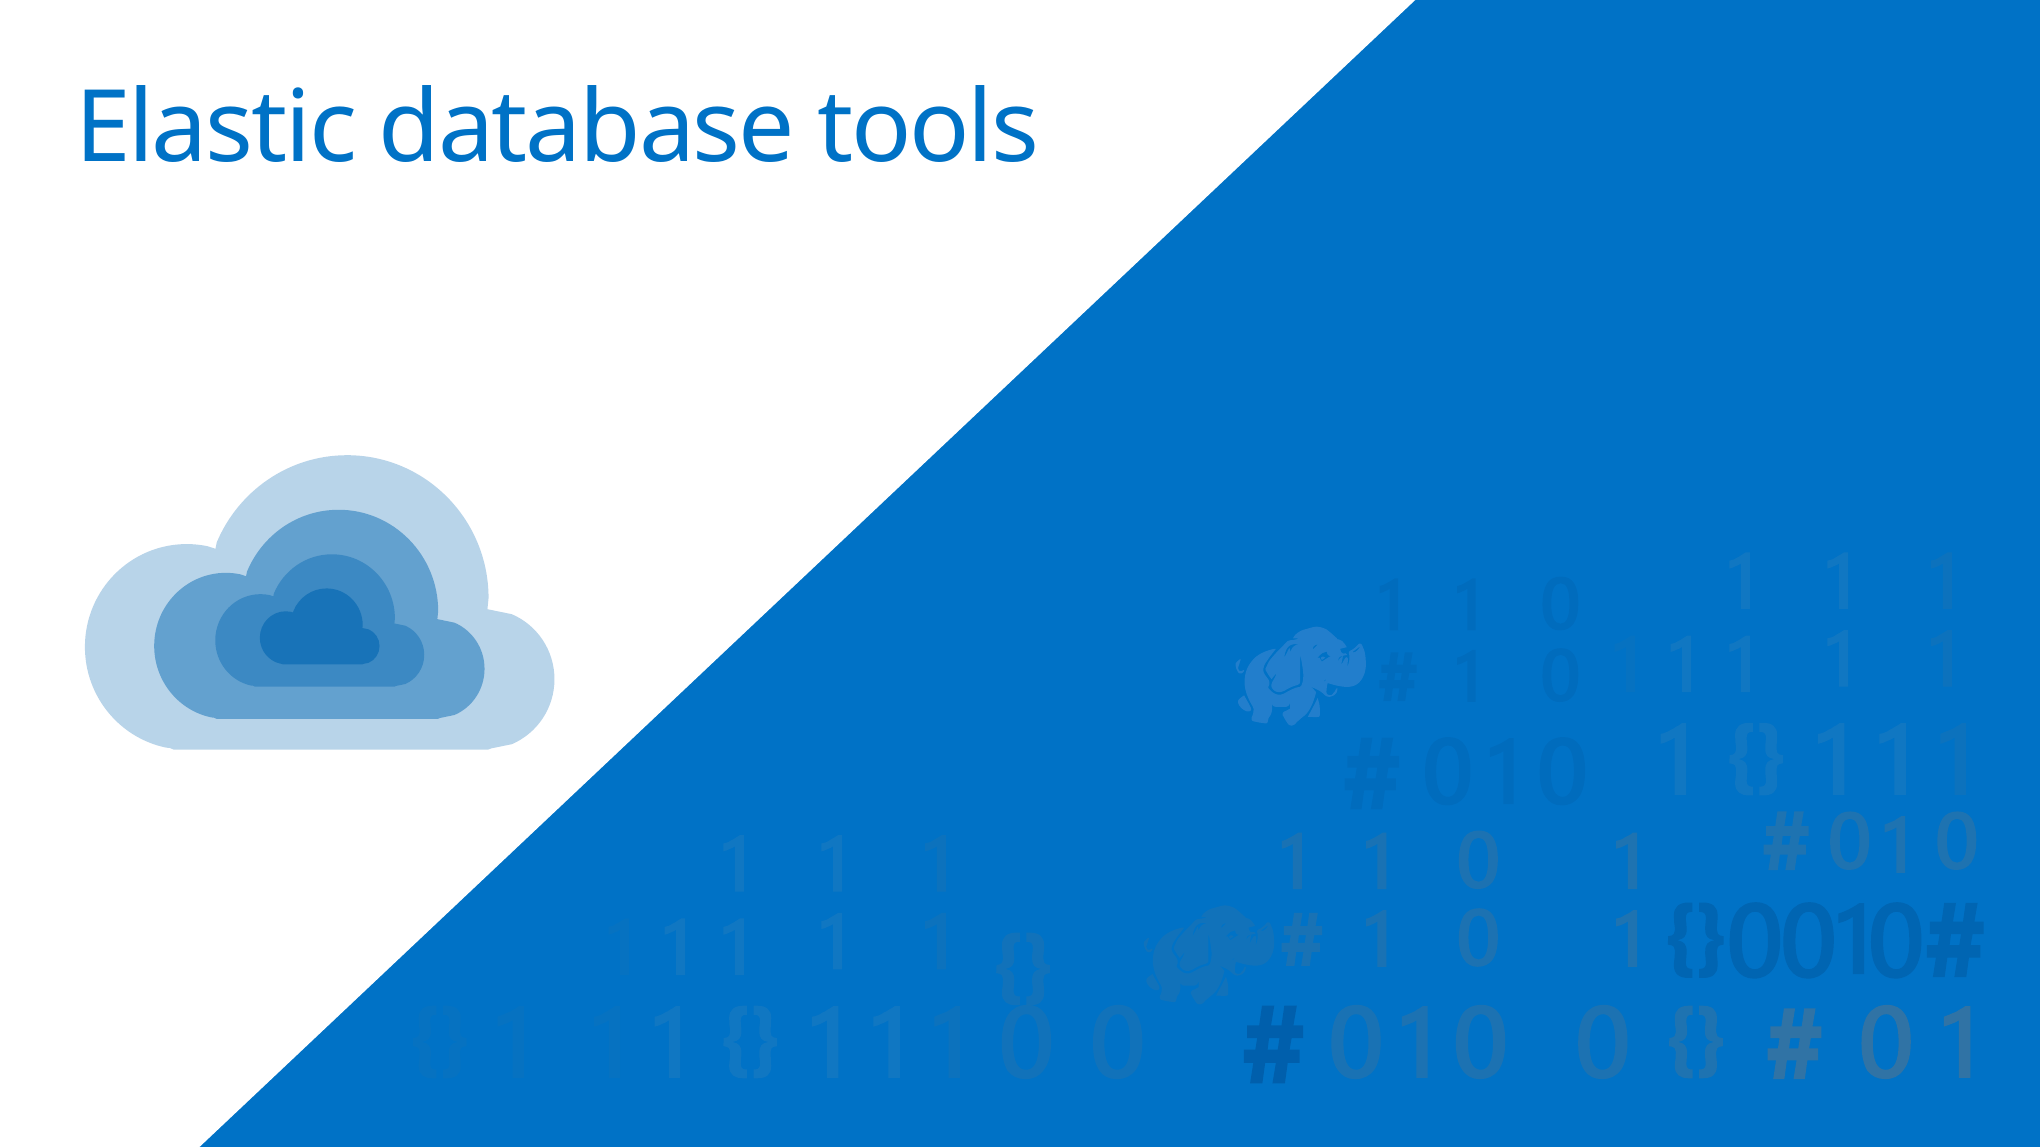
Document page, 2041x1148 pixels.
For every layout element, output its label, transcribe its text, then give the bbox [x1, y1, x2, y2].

title Elastic database tools [60, 60, 1058, 460]
